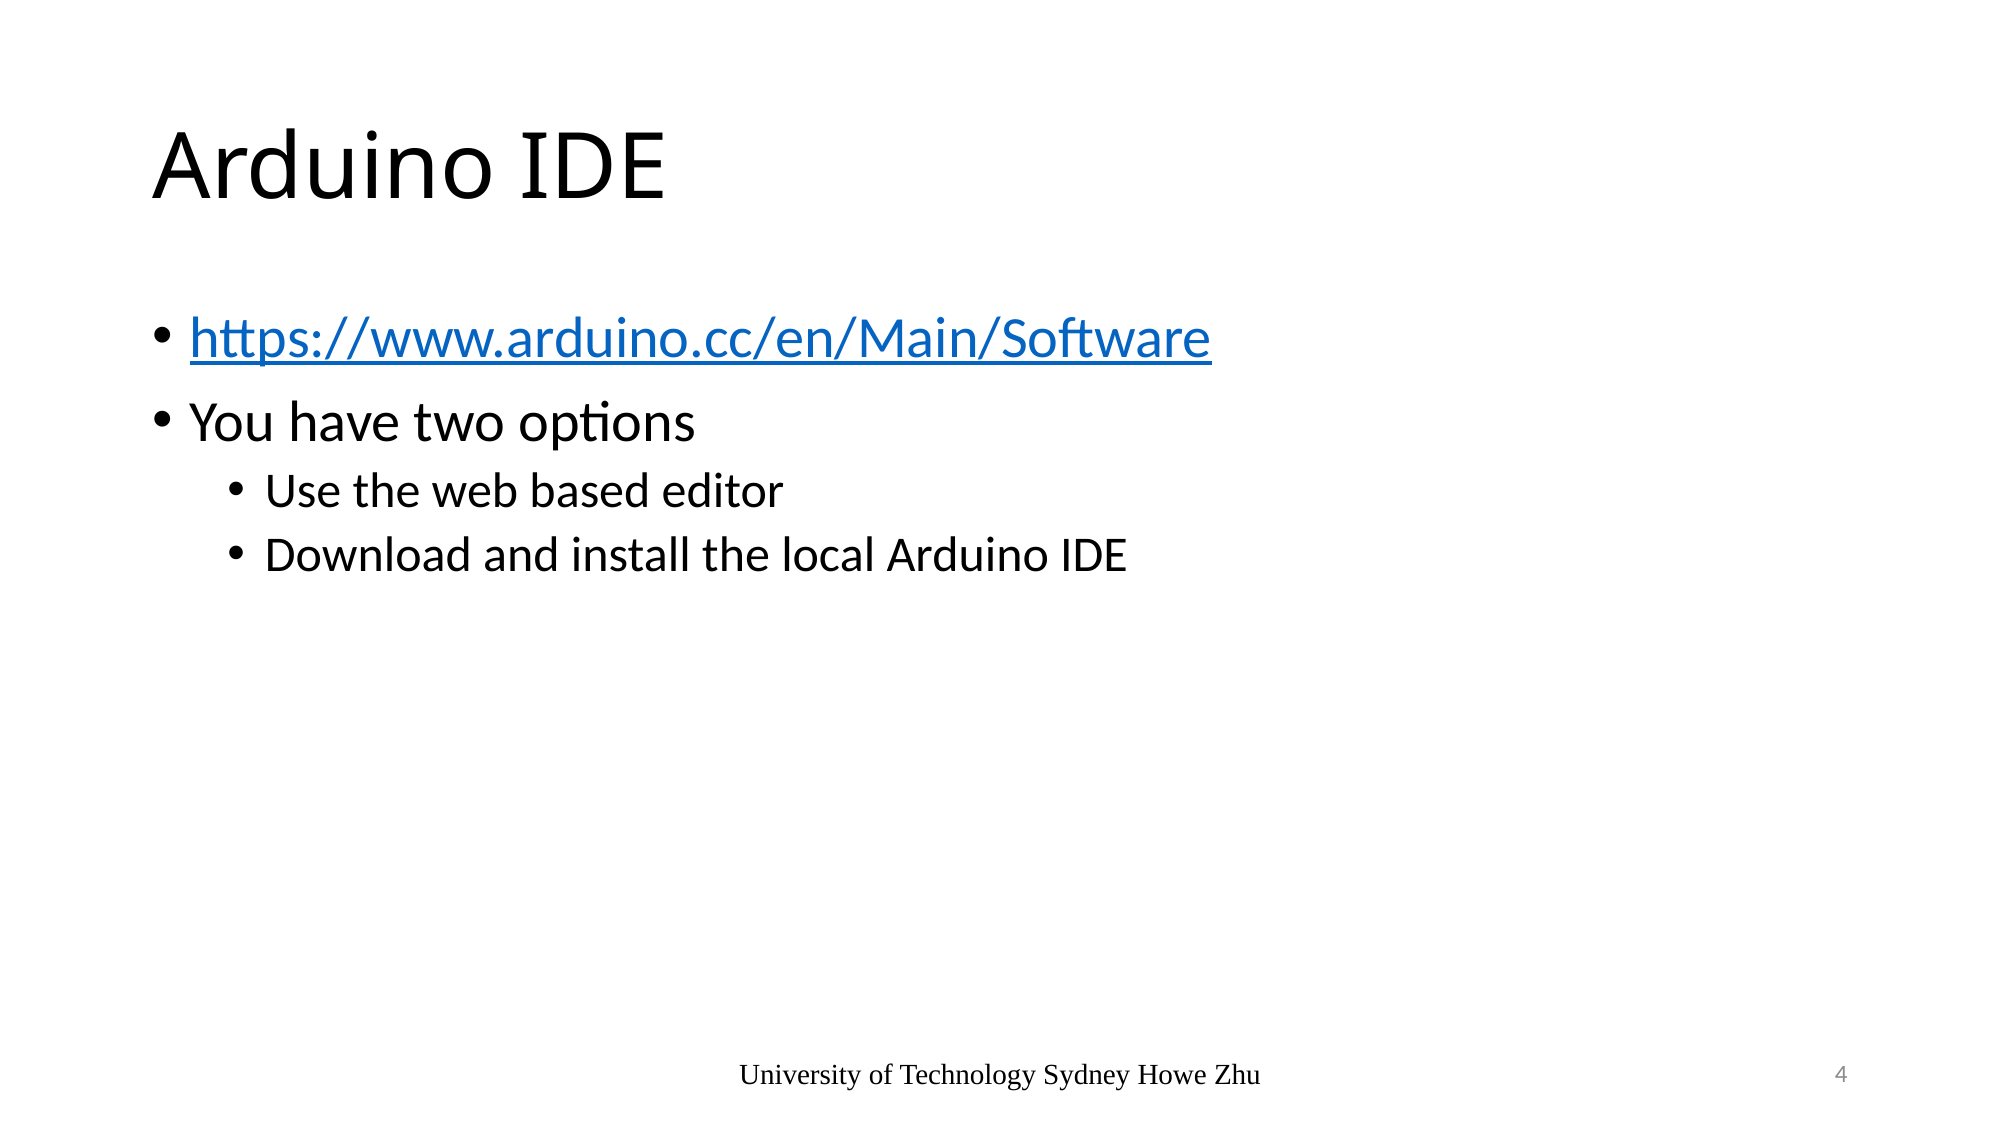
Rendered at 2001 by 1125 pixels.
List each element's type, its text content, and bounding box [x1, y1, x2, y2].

list https://www.arduino.cc/en/Main/Software You have two options Use the web based editor Download and install the local Arduino IDE [137, 299, 1863, 1014]
title Arduino IDE [137, 59, 1863, 278]
slide_number 4 [1412, 1042, 1863, 1103]
footer University of Technology Sydney Howe Zhu [662, 1042, 1338, 1103]
